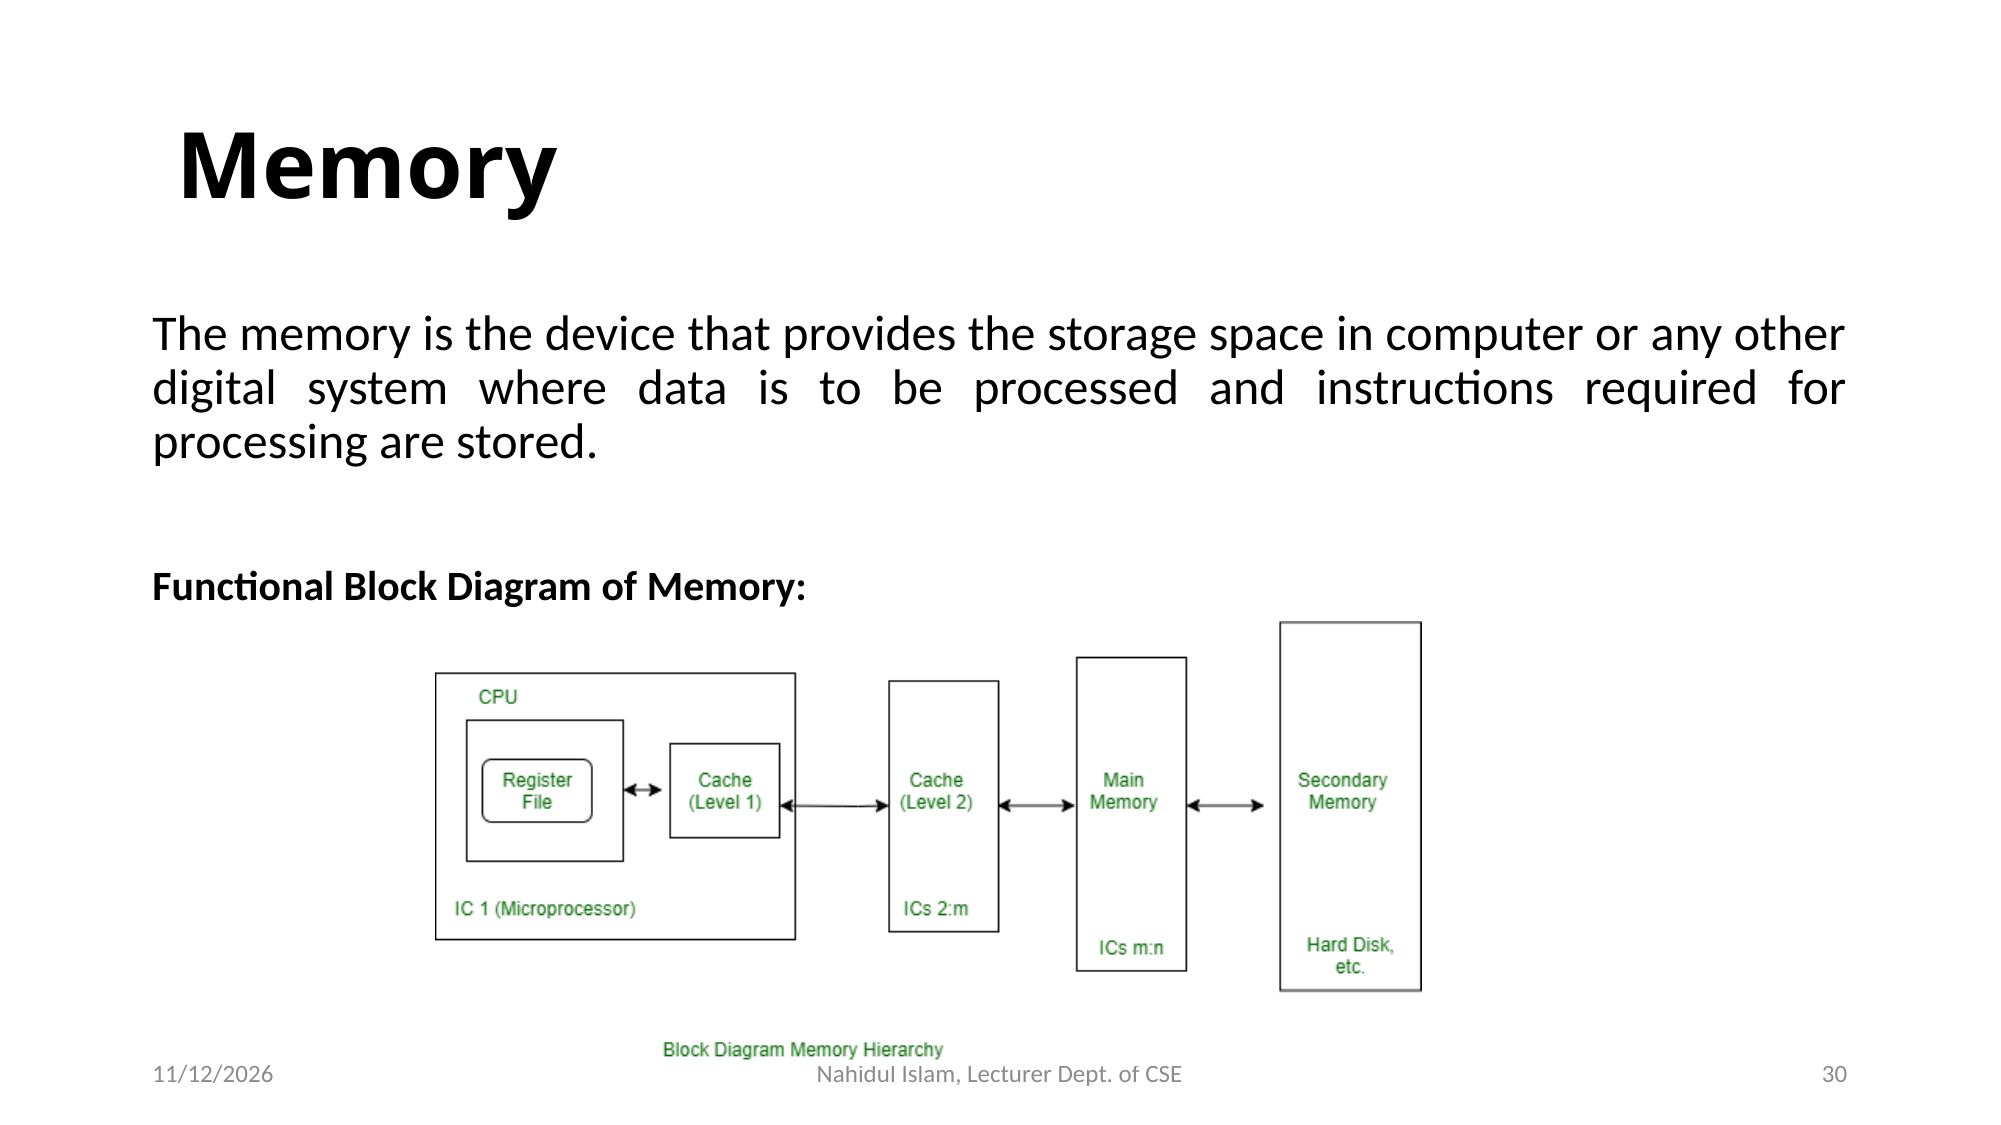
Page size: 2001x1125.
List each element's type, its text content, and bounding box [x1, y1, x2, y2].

slide_number 30 [1412, 1042, 1863, 1103]
title Memory [137, 59, 1863, 278]
list The memory is the device that provides the storage space in computer or any other digital system where data is to be processed and instructions required for processing are stored. Functional Block Diagram of Memory: [137, 299, 1863, 1014]
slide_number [137, 1042, 588, 1103]
picture [435, 621, 1422, 1066]
footer Nahidul Islam, Lecturer Dept. of CSE [662, 1066, 1338, 1103]
